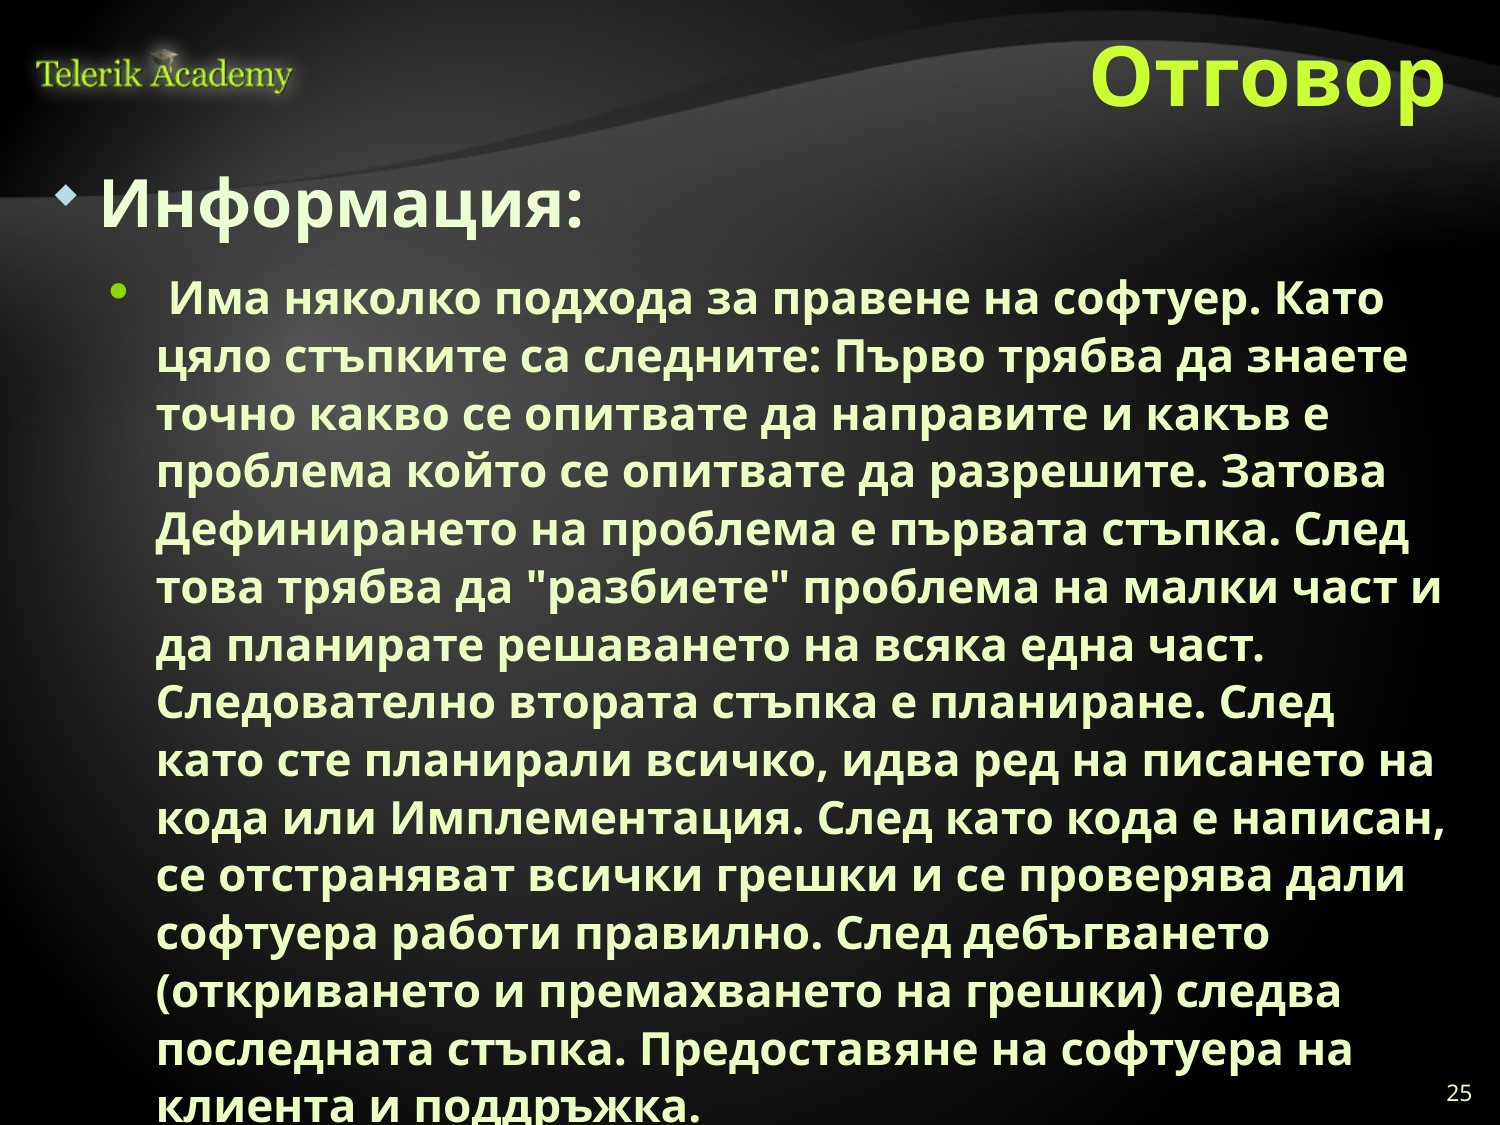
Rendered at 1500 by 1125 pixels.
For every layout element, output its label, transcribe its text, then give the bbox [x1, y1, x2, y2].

list Информация: Има няколко подхода за правене на софтуер. Като цяло стъпките са следните: Първо трябва да знаете точно какво се опитвате да направите и какъв е проблема който се опитвате да разрешите. Затова Дефинирането на проблема е първата стъпка. След това трябва да "разбиете" проблема на малки част и да планирате решаването на всяка една част. Следователно втората стъпка е планиране. След като сте планирали всичко, идва ред на писането на кода или Имплементация. След като кода е написан, се отстраняват всички грешки и се проверява дали софтуера работи правилно. След дебъгването (откриването и премахването на грешки) следва последната стъпка. Предоставяне на софтуера на клиента и поддръжка. Източник: Wikipedia [37, 149, 1463, 1100]
picture [0, 0, 1500, 1125]
slide_number 25 [1412, 1074, 1488, 1113]
title Отговор [300, 12, 1463, 149]
